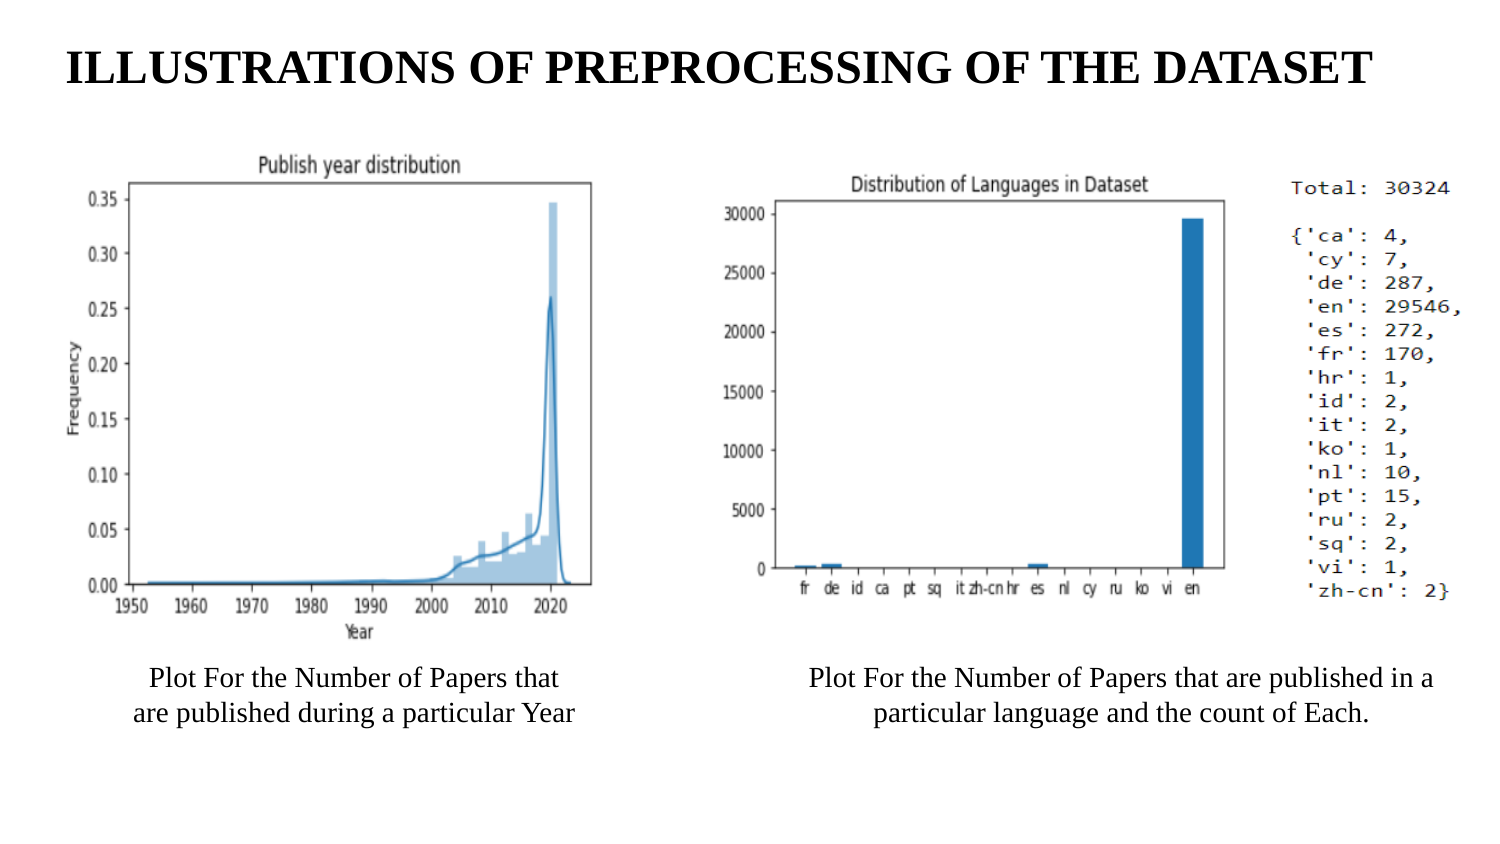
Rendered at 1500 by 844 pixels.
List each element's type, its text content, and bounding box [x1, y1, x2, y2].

text_box Plot For the Number of Papers that are published in a particular language and the count of Each. [768, 643, 1475, 738]
text_box Plot For the Number of Papers that are published during a particular Year [115, 676, 594, 738]
picture [712, 155, 1248, 617]
title ILLUSTRATIONS OF PREPROCESSING OF THE DATASET [21, 21, 1419, 115]
picture [59, 142, 677, 667]
picture [1271, 175, 1476, 617]
